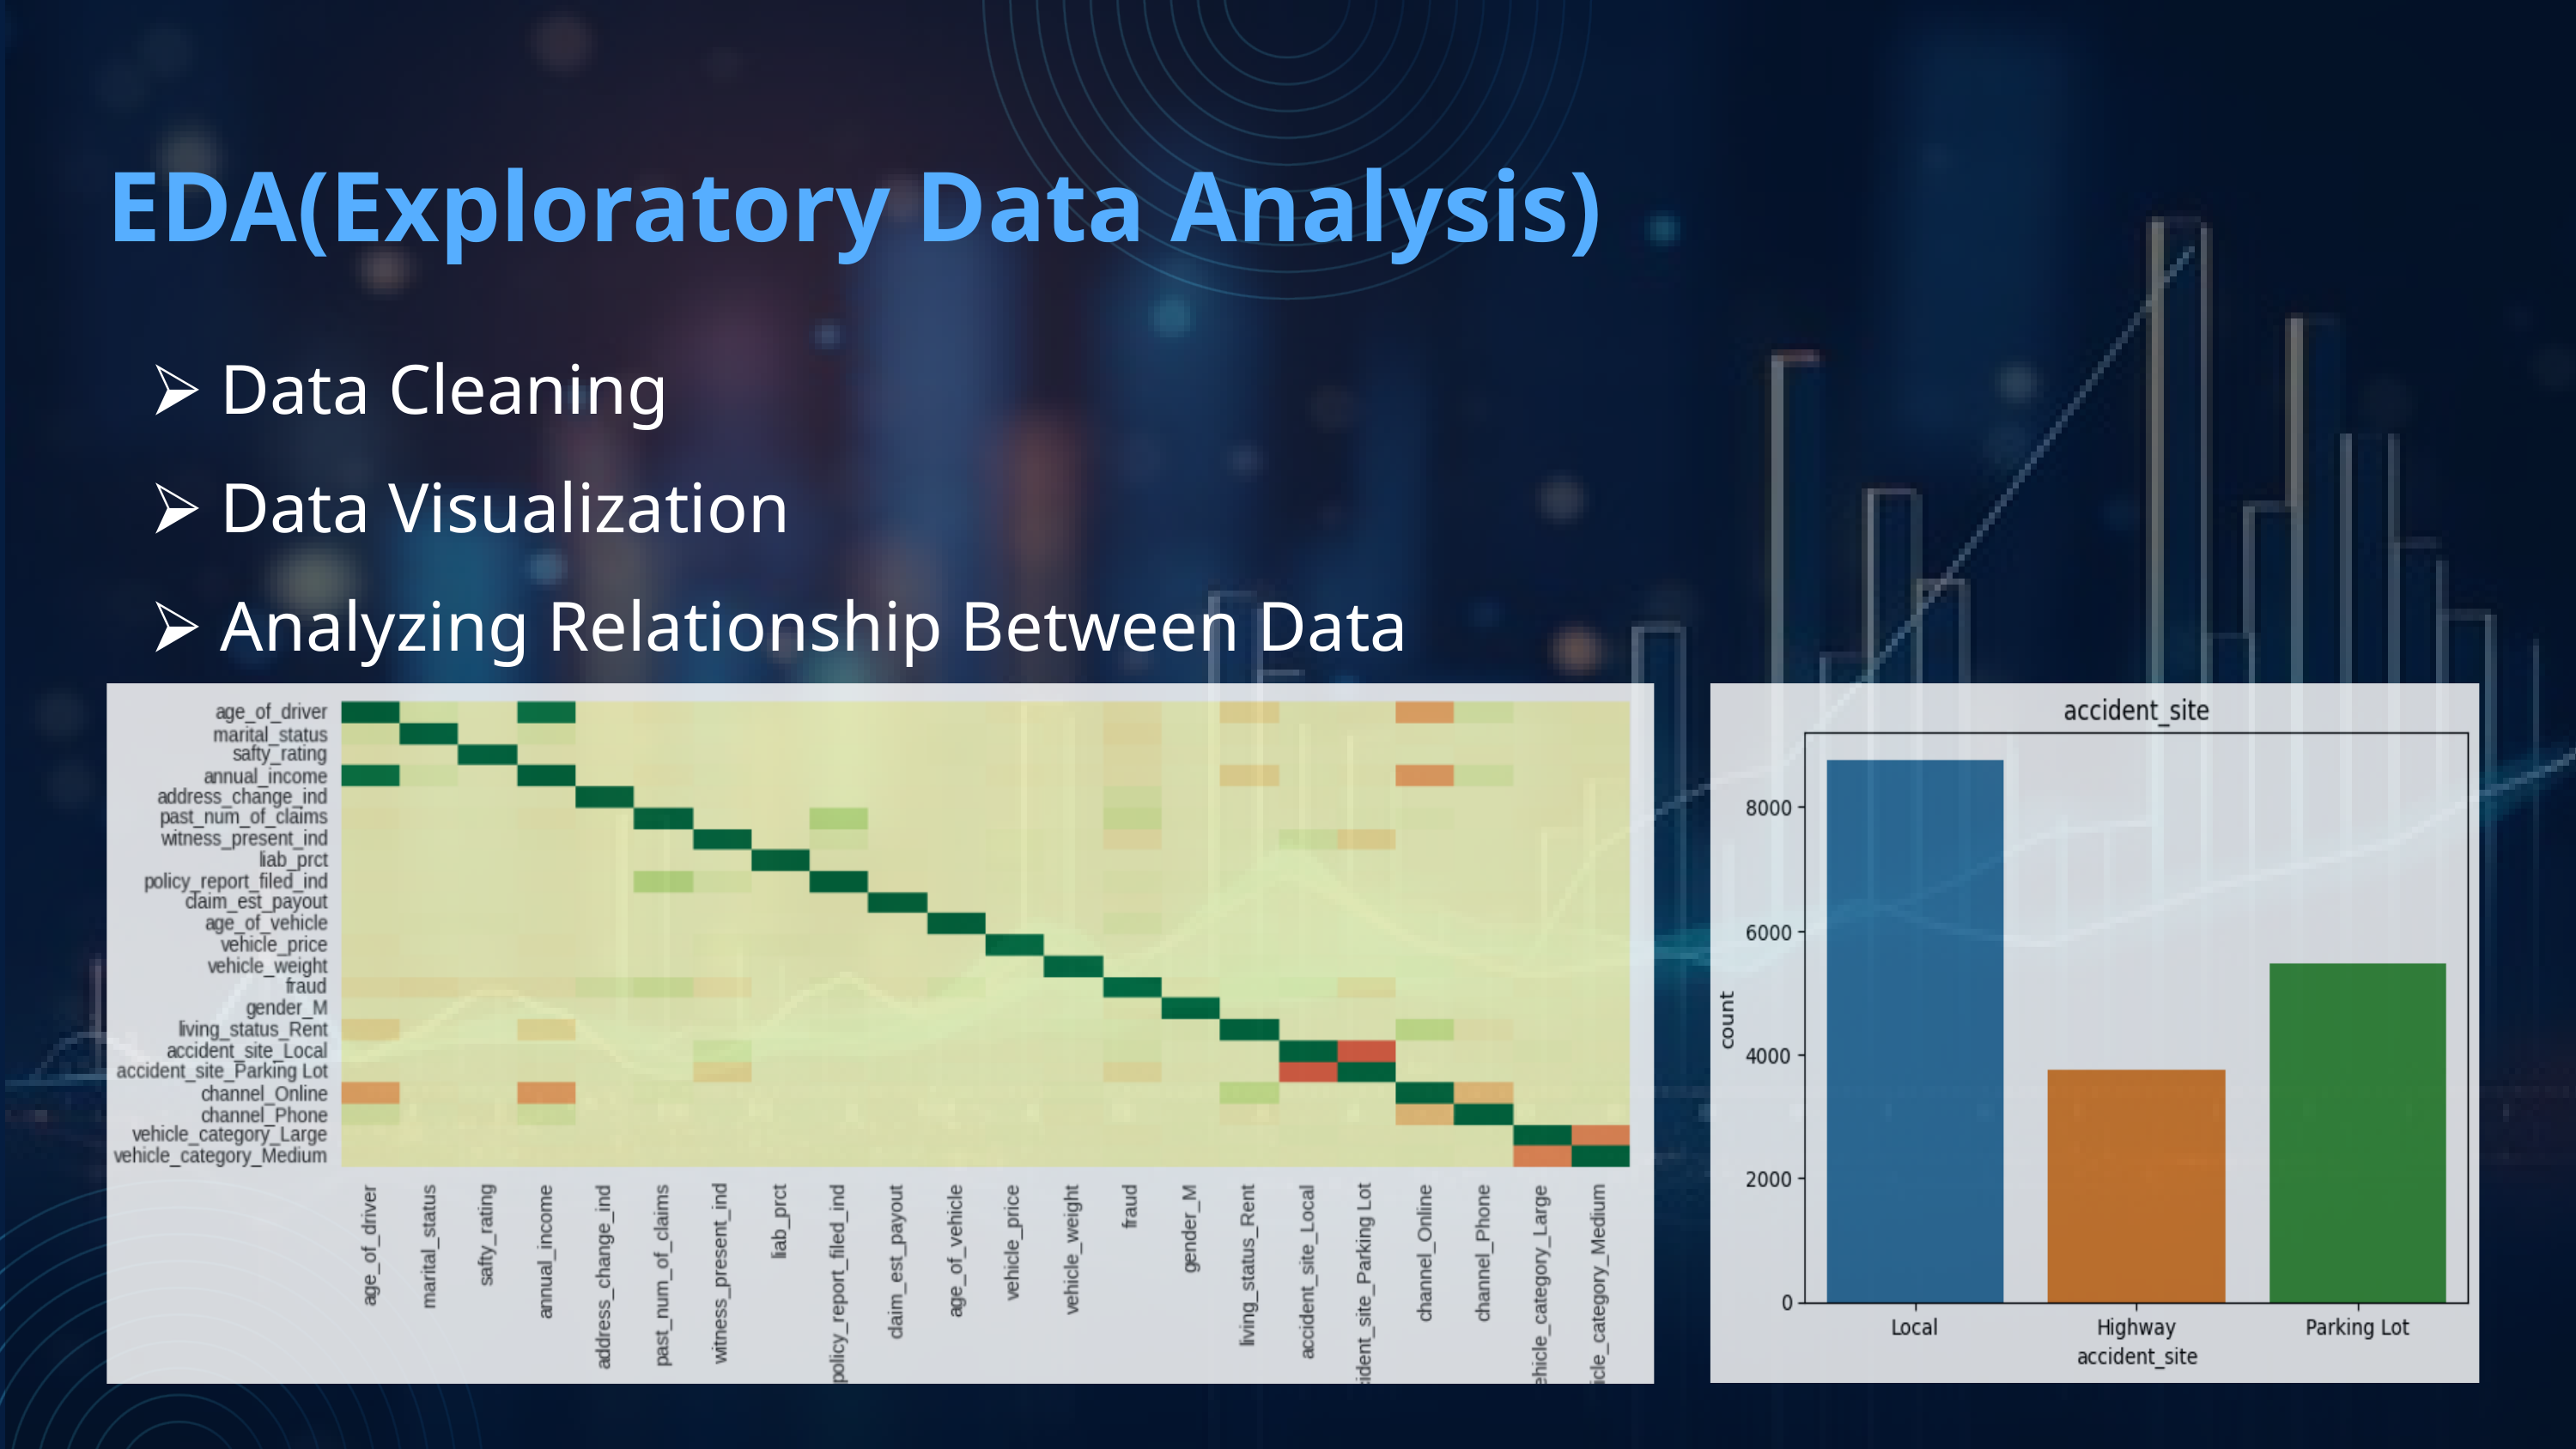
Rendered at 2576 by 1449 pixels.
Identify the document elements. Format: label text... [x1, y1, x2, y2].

text_box [0, 1179, 5, 1449]
text_box [106, 683, 1655, 1384]
text_box [1710, 683, 2480, 1384]
text_box Data Cleaning Data Visualization Analyzing Relationship Between Data [152, 309, 1970, 665]
text_box EDA(Exploratory Data Analysis) [106, 122, 2480, 262]
text_box [5, 0, 2576, 1449]
